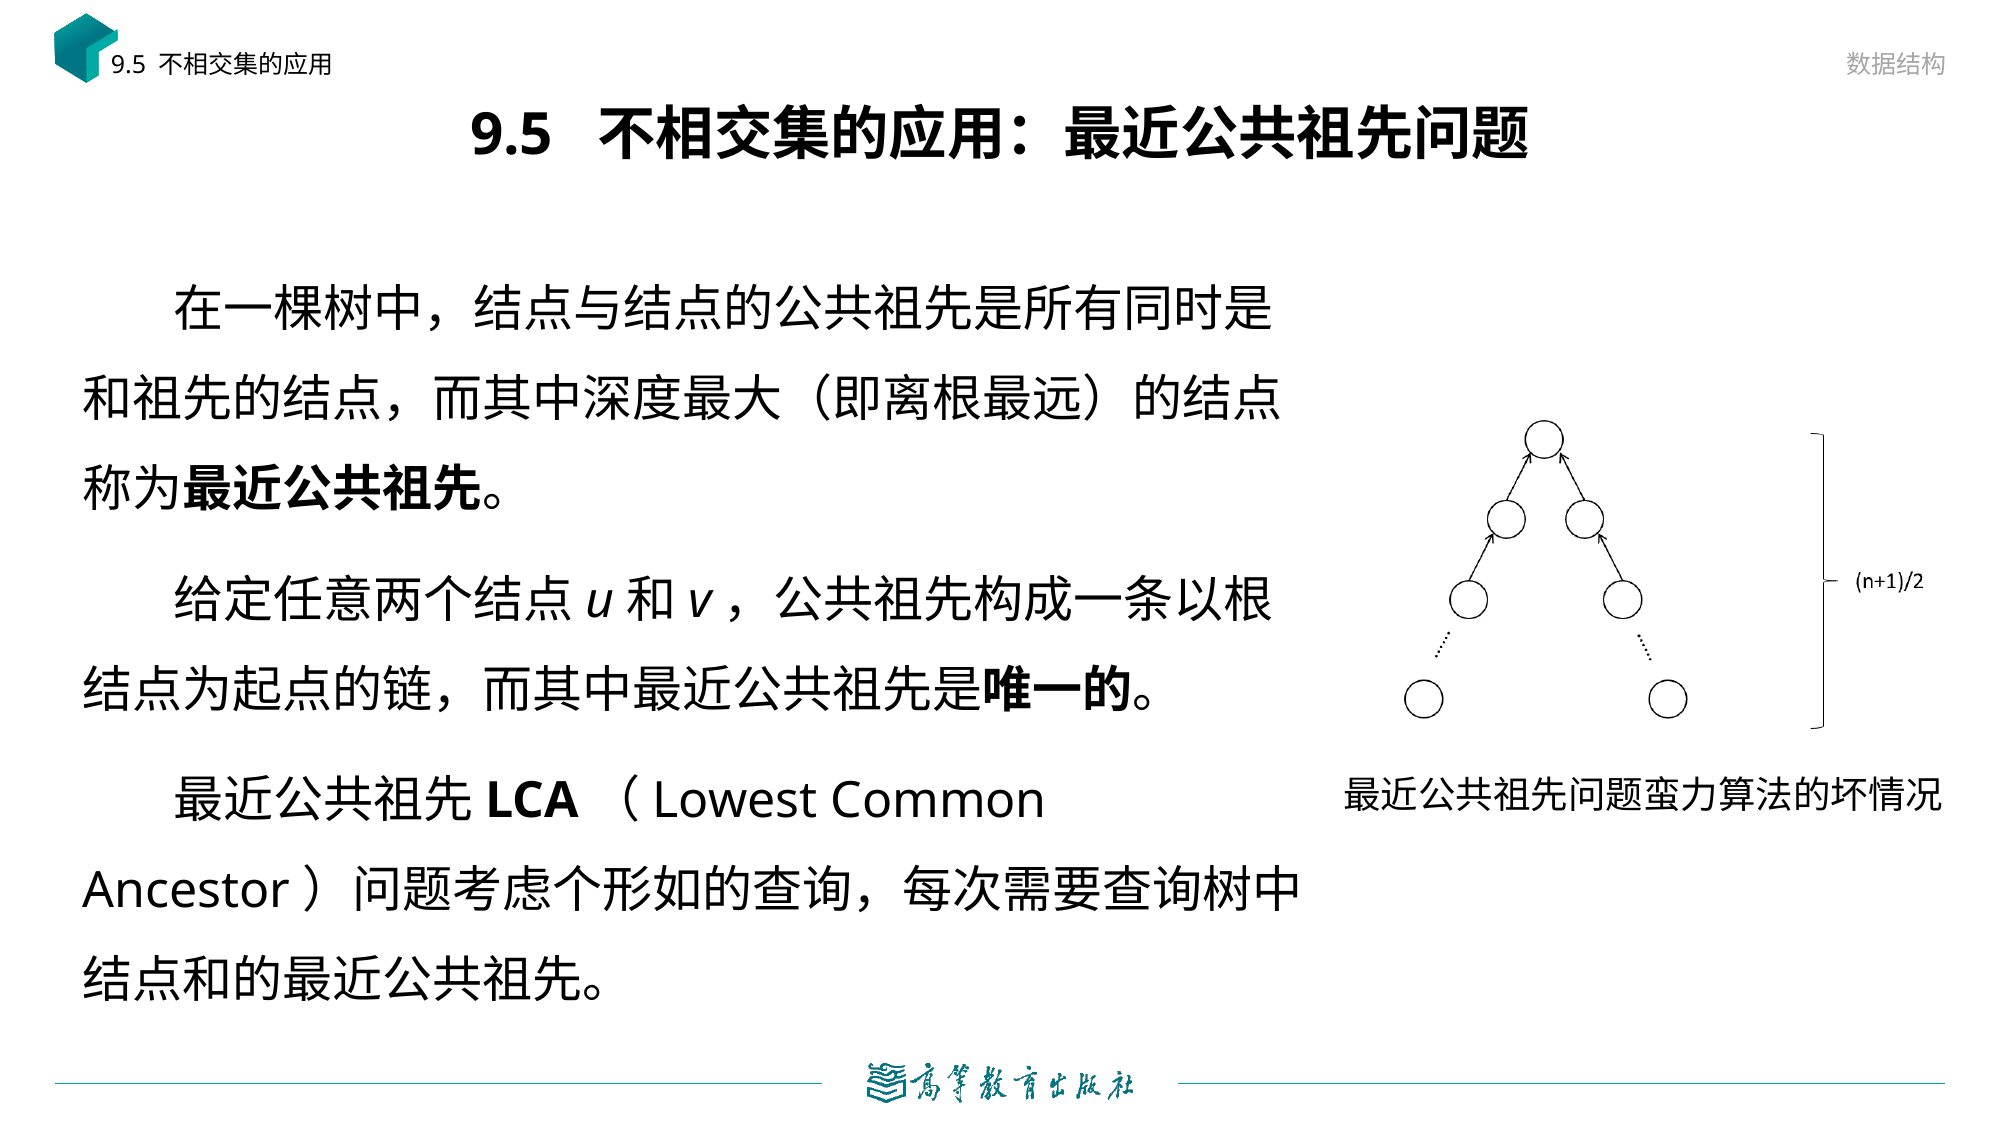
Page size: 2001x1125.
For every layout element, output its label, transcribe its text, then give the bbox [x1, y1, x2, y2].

title 9.5 不相交集的应用：最近公共祖先问题 [137, 92, 1863, 178]
subtitle 9.5 不相交集的应用 [95, 44, 894, 99]
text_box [1325, 371, 1962, 825]
picture [867, 1063, 1133, 1103]
list 数据结构 [1115, 32, 1962, 86]
